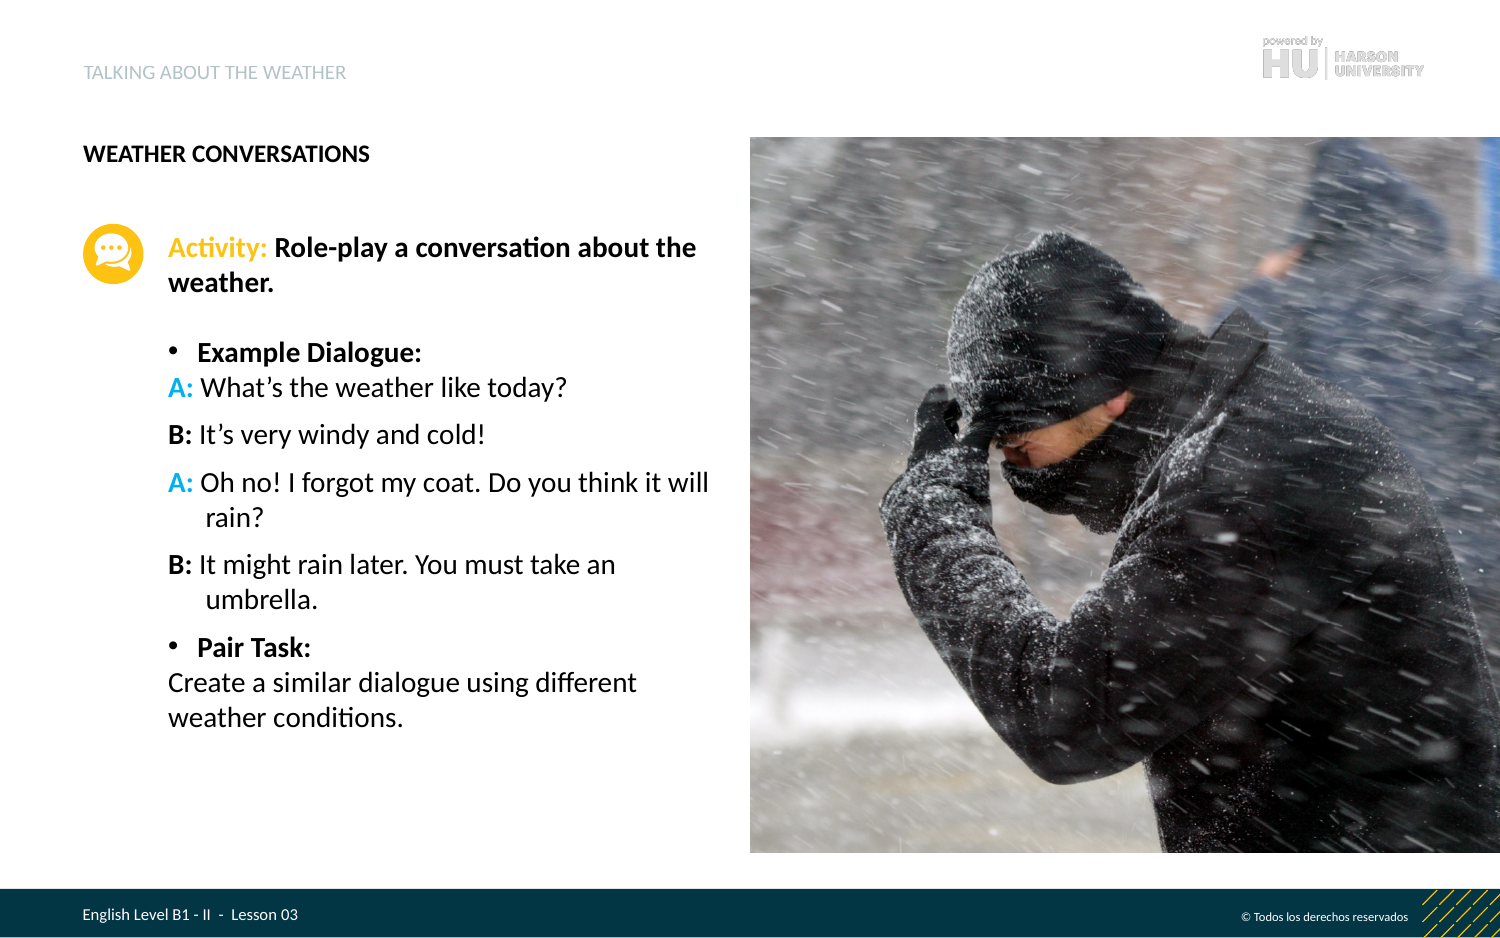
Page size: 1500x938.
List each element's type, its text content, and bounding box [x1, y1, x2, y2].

text_box TALKING ABOUT THE WEATHER [83, 61, 750, 85]
text_box Activity: Role-play a conversation about the weather. Example Dialogue: A: What’s the weather like today? B: It’s very windy and cold! A: Oh no! I forgot my coat. Do you think it will rain? B: It might rain later. You must take an umbrella. Pair Task: Create a similar dialogue using different weather conditions. [168, 228, 721, 878]
title WEATHER CONVERSATIONS [83, 137, 447, 169]
text_box [97, 281, 131, 287]
picture [749, 137, 1500, 853]
picture [1263, 36, 1424, 80]
text_box [80, 221, 146, 277]
picture [93, 232, 134, 273]
